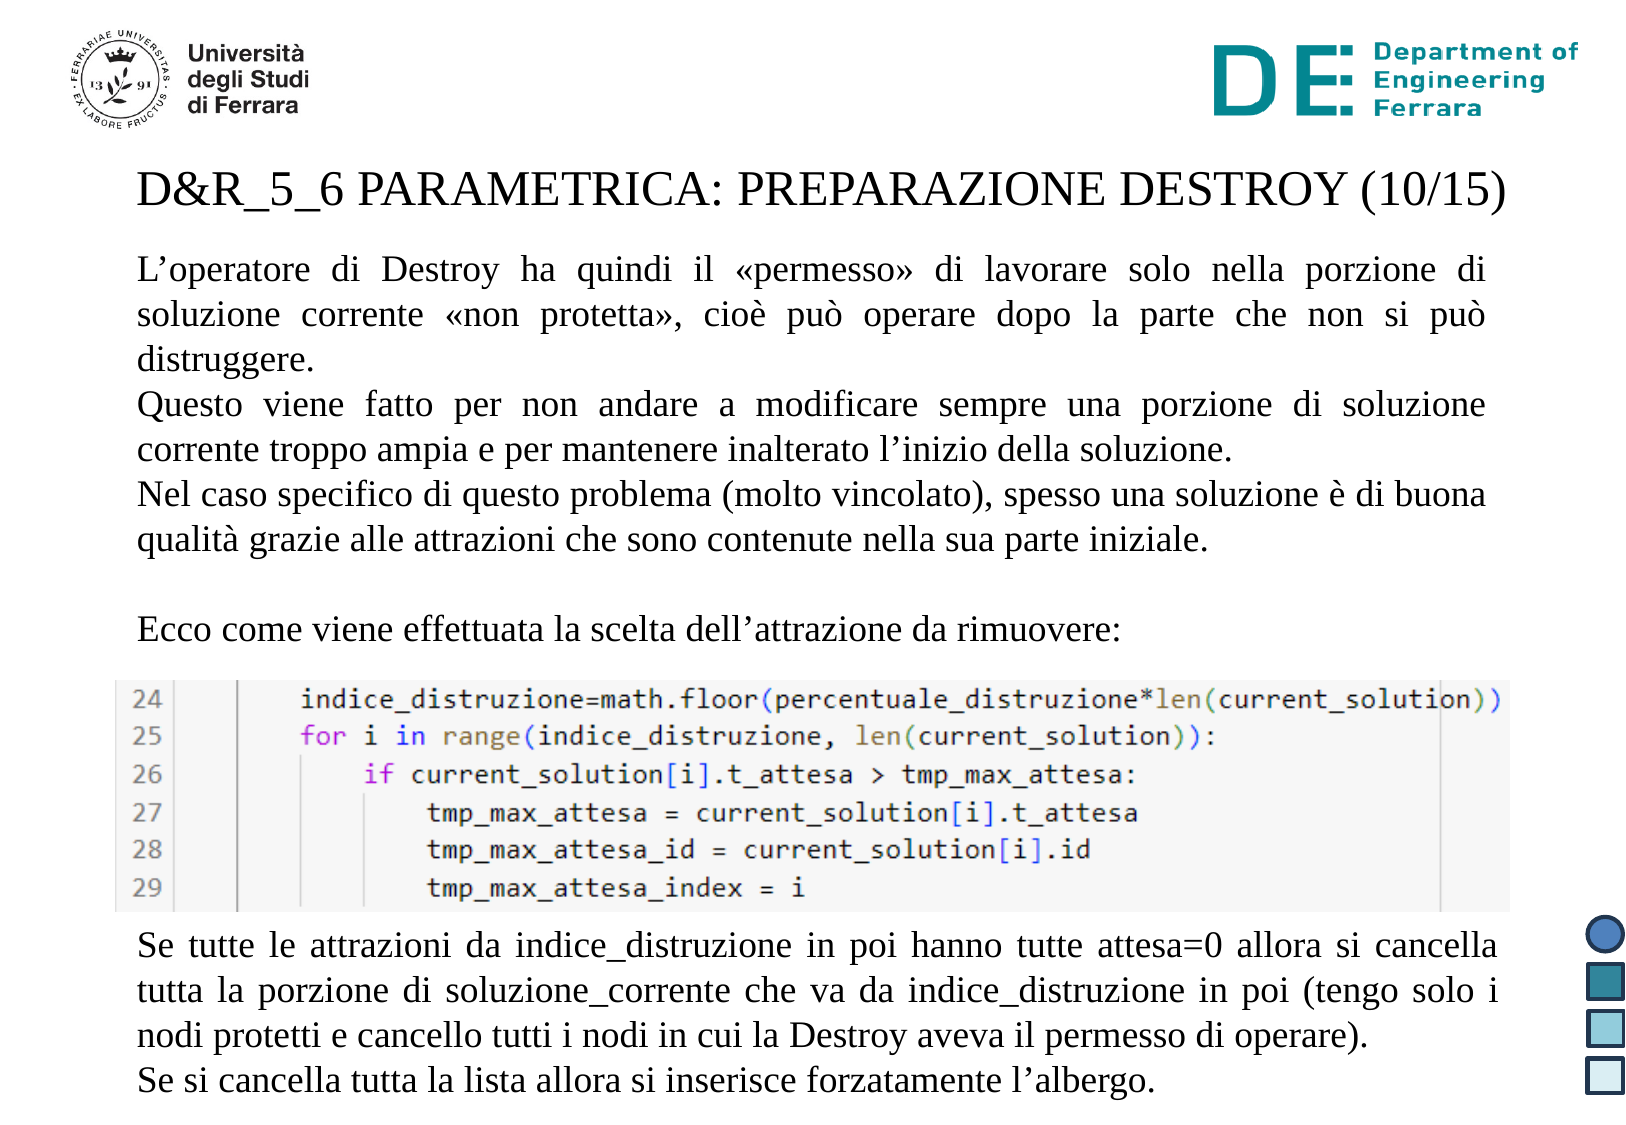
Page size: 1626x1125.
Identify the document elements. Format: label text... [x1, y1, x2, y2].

text_box [1587, 916, 1623, 952]
text_box Se tutte le attrazioni da indice_distruzione in poi hanno tutte attesa=0 allora si cancella tutta la porzione di soluzione_corrente che va da indice_distruzione in poi (tengo solo i nodi protetti e cancello tutti i nodi in cui la Destroy aveva il permesso di operare). Se si cancella tutta la lista allora si inserisce forzatamente l’albergo. [121, 912, 1516, 1107]
picture [1213, 42, 1578, 116]
title D&R_5_6 Parametrica: preparazione destroy (10/15) [121, 122, 1625, 249]
text_box [1588, 964, 1623, 999]
text_box [1587, 1058, 1623, 1094]
picture [65, 24, 314, 135]
picture [115, 680, 1510, 913]
text_box L’operatore di Destroy ha quindi il «permesso» di lavorare solo nella porzione di soluzione corrente «non protetta», cioè può operare dopo la parte che non si può distruggere. Questo viene fatto per non andare a modificare sempre una porzione di soluzione corrente troppo ampia e per mantenere inalterato l’inizio della soluzione. Nel caso specifico di questo problema (molto vincolato), spesso una soluzione è di buona qualità grazie alle attrazioni che sono contenute nella sua parte iniziale. Ecco come viene effettuata la scelta dell’attrazione da rimuovere: [121, 236, 1504, 678]
text_box [1588, 1011, 1624, 1046]
